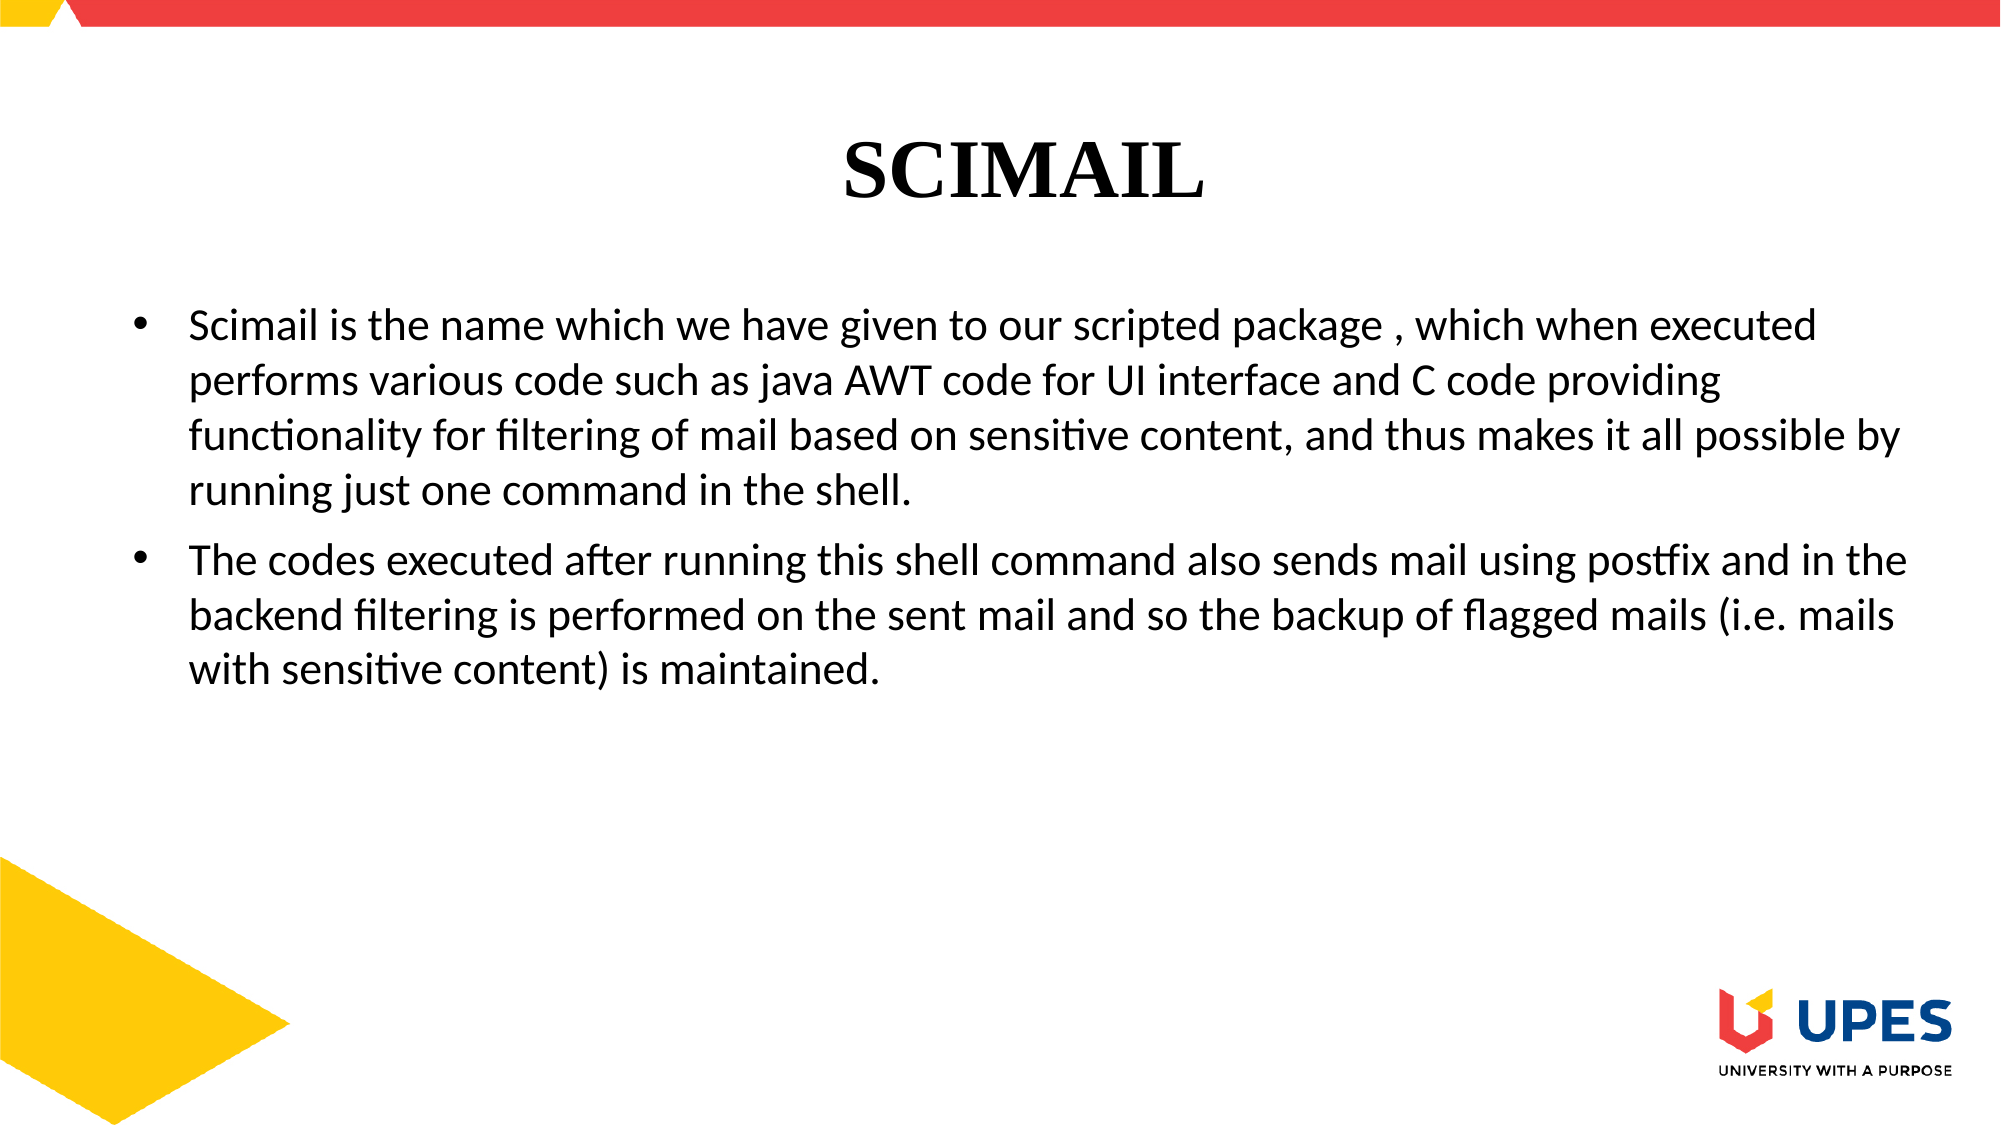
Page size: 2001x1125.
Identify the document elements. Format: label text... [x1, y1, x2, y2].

list Scimail is the name which we have given to our scripted package , which when executed performs various code such as java AWT code for UI interface and C code providing functionality for filtering of mail based on sensitive content, and thus makes it all possible by running just one command in the shell. The codes executed after running this shell command also sends mail using postfix and in the backend filtering is performed on the sent mail and so the backup of flagged mails (i.e. mails with sensitive content) is maintained. [124, 286, 1926, 1031]
title SCIMAIL [124, 69, 1926, 259]
picture [0, 0, 2001, 1125]
